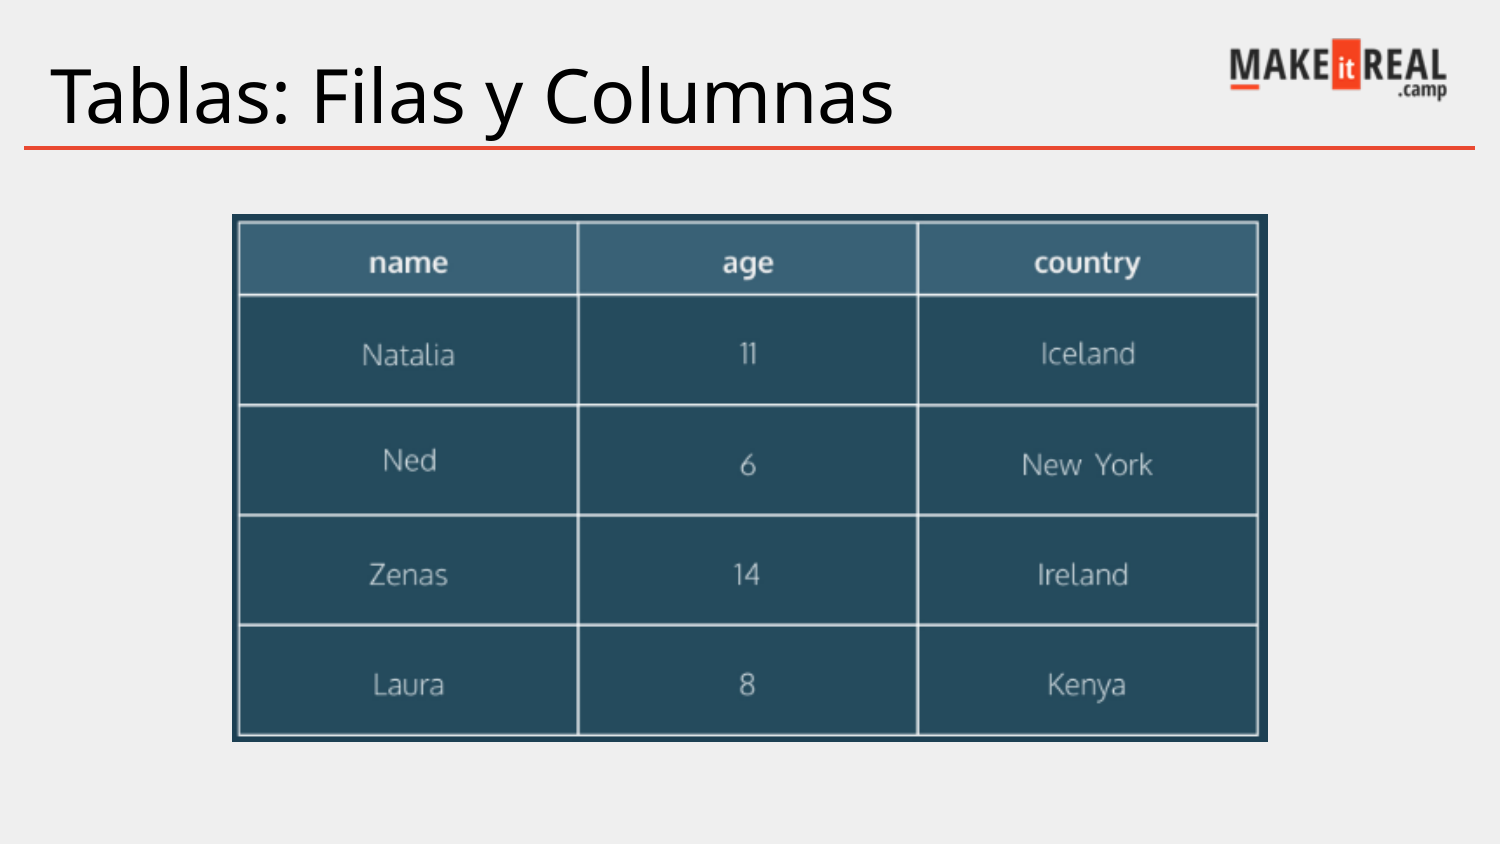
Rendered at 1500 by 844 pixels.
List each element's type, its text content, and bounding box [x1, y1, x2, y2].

picture [232, 213, 1268, 742]
picture [1202, 15, 1476, 126]
picture [24, 146, 1476, 151]
text_box Tablas: Filas y Columnas [35, 33, 1205, 137]
